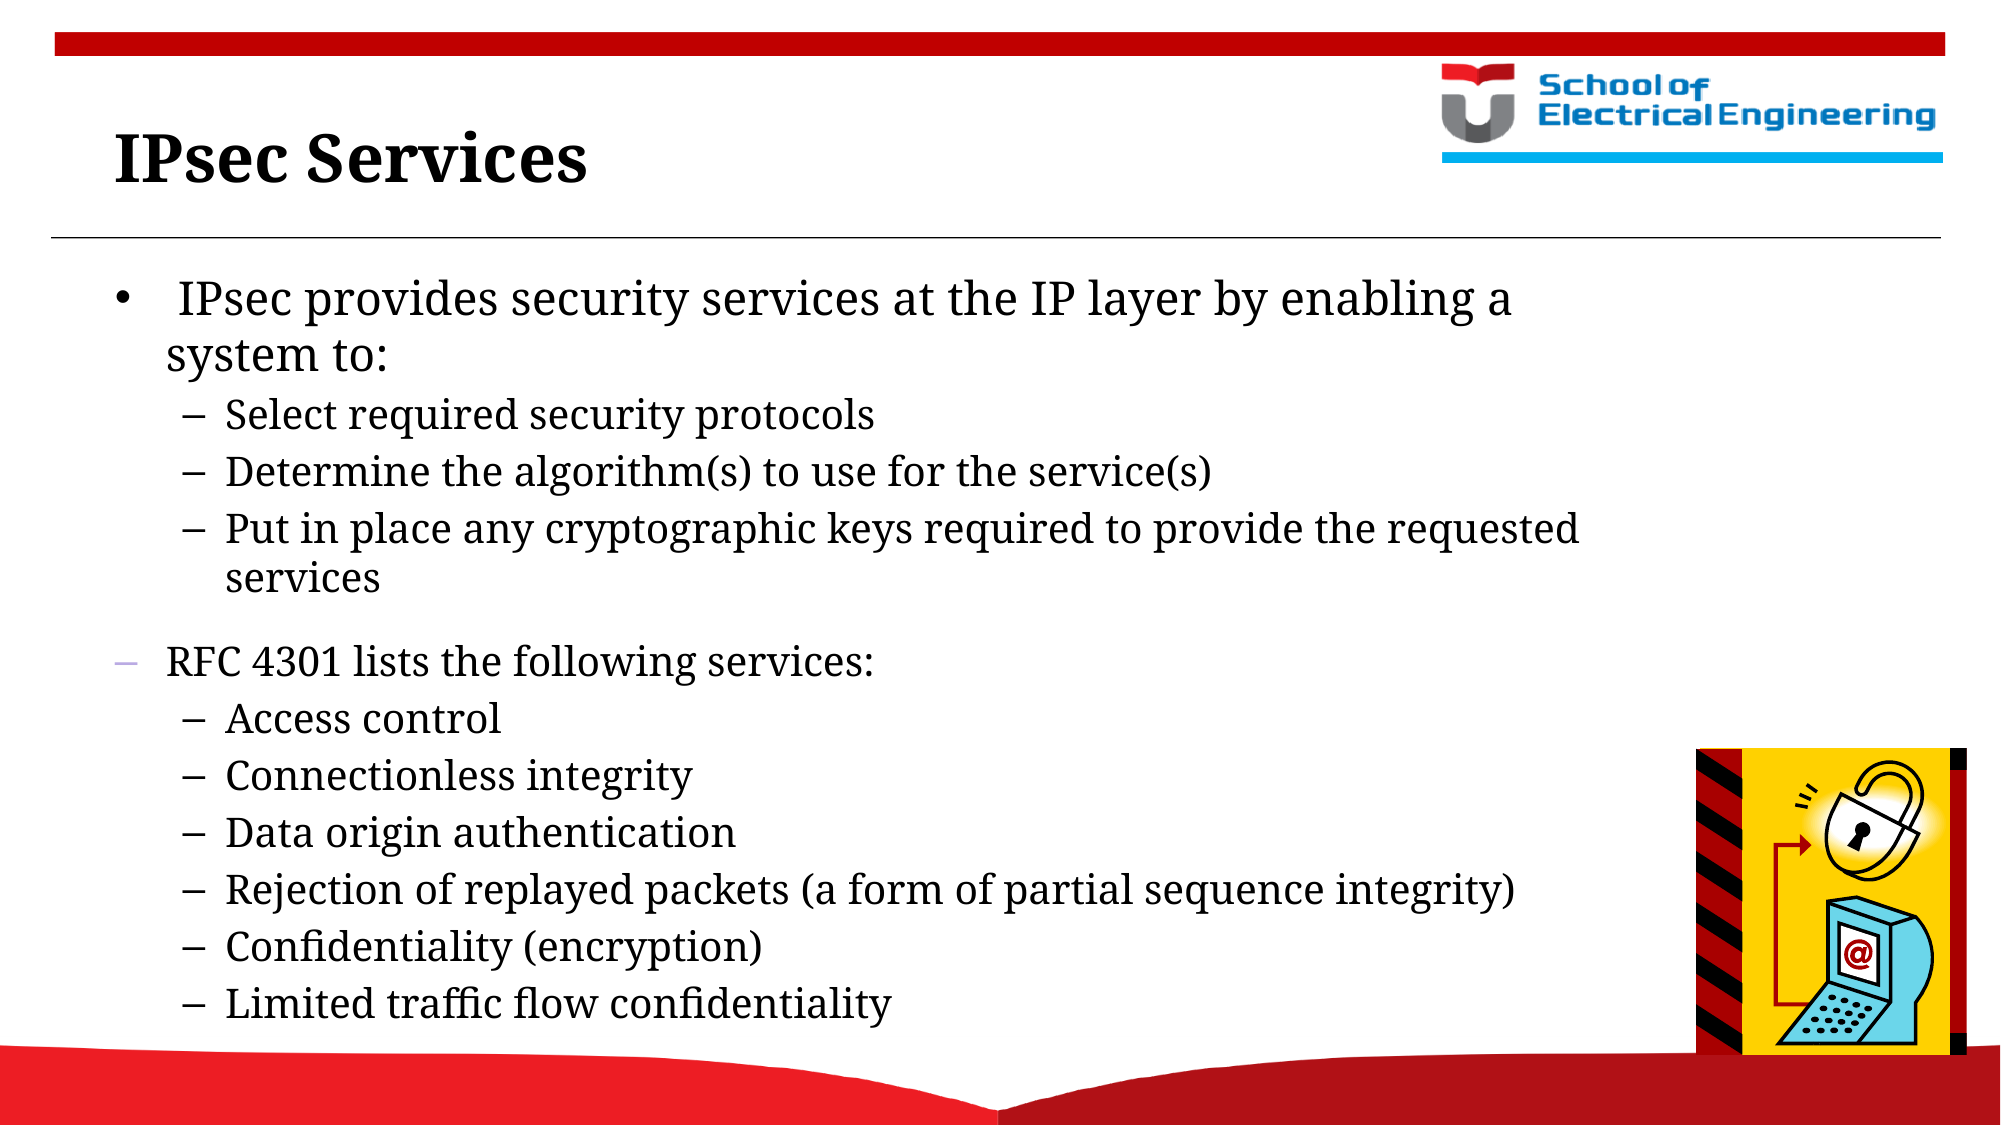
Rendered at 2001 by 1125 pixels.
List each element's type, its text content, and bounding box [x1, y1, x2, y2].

title IPsec Services [99, 78, 1432, 233]
picture [1431, 63, 1943, 163]
list IPsec provides security services at the IP layer by enabling a system to: Select required security protocols Determine the algorithm(s) to use for the service(s) Put in place any cryptographic keys required to provide the requested services RFC 4301 lists the following services: Access control Connectionless integrity Data origin authentication Rejection of replayed packets (a form of partial sequence integrity) Confidentiality (encryption) Limited traffic flow confidentiality [99, 260, 1669, 1035]
picture [0, 747, 2001, 1125]
